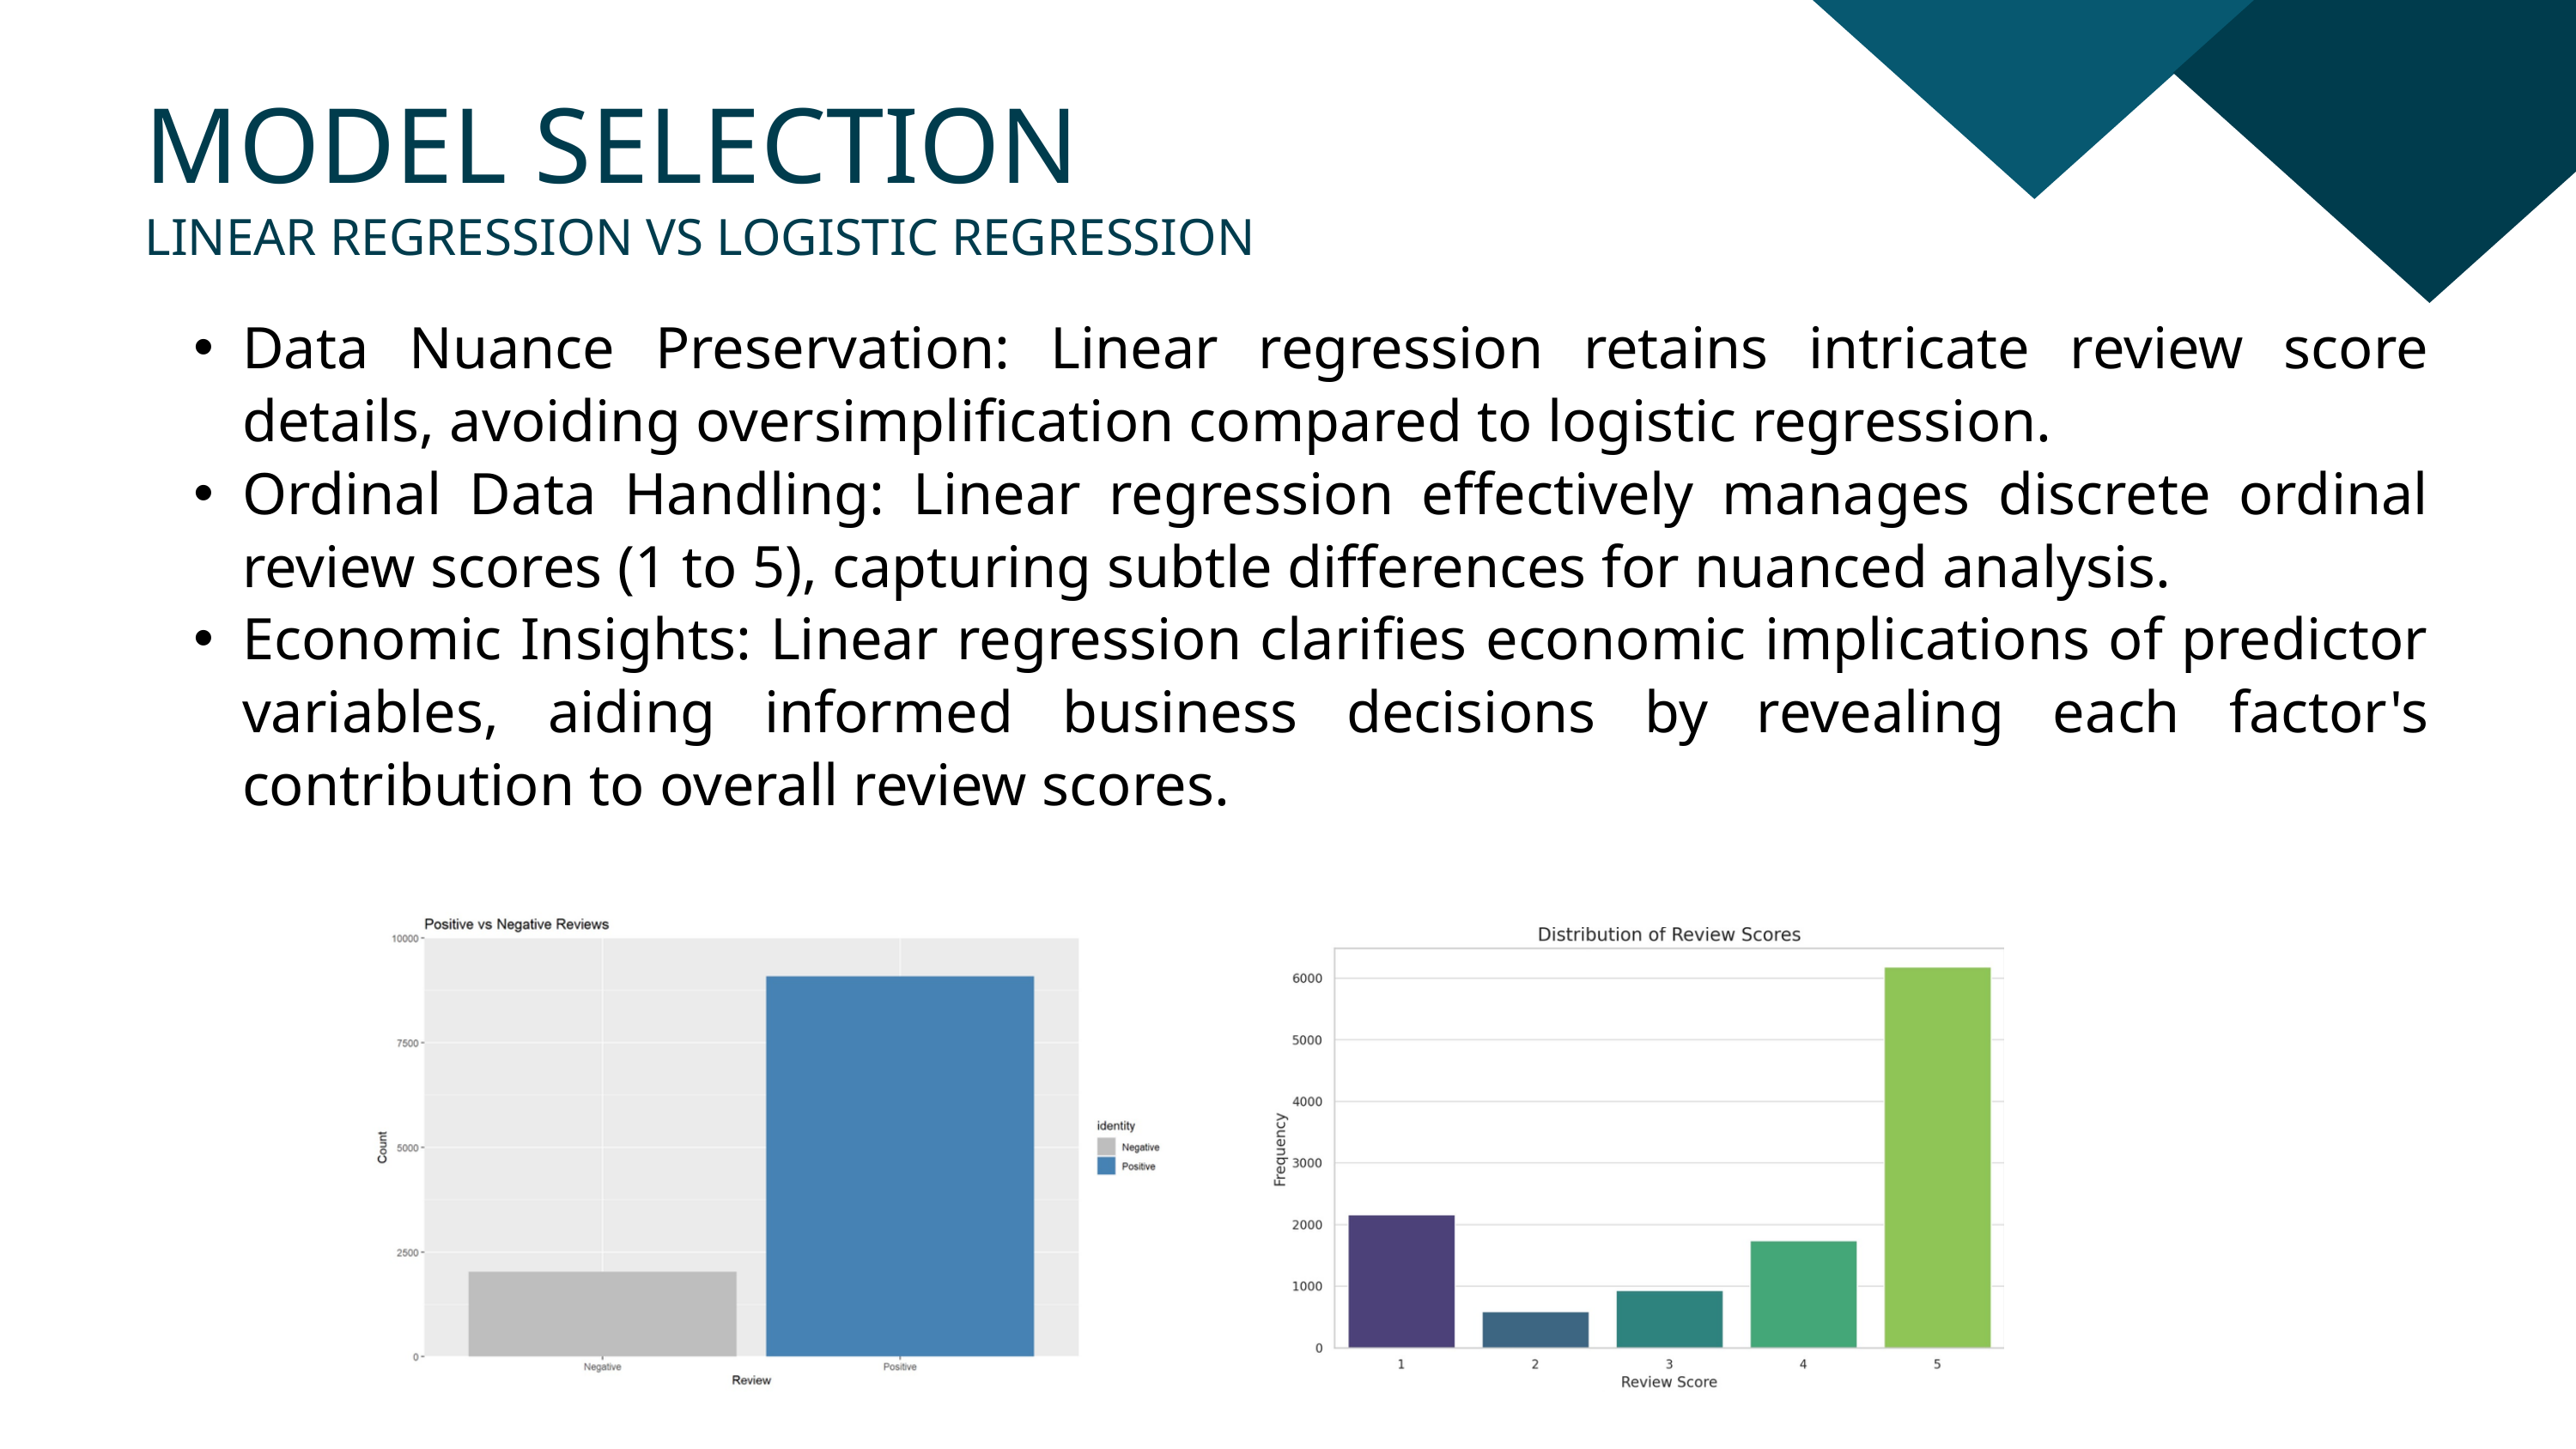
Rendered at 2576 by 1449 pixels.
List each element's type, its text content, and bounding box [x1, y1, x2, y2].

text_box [1777, 0, 2168, 200]
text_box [2172, 0, 2576, 304]
text_box Data Nuance Preservation: Linear regression retains intricate review score details, avoiding oversimplification compared to logistic regression. Ordinal Data Handling: Linear regression effectively manages discrete ordinal review scores (1 to 5), capturing subtle differences for nuanced analysis. Economic Insights: Linear regression clarifies economic implications of predictor variables, aiding informed business decisions by revealing each factor's contribution to overall review scores. [144, 307, 2432, 890]
text_box MODEL SELECTION [144, 58, 1517, 195]
text_box [366, 912, 1165, 1392]
text_box LINEAR REGRESSION VS LOGISTIC REGRESSION [144, 195, 2168, 266]
text_box [1267, 927, 2004, 1392]
